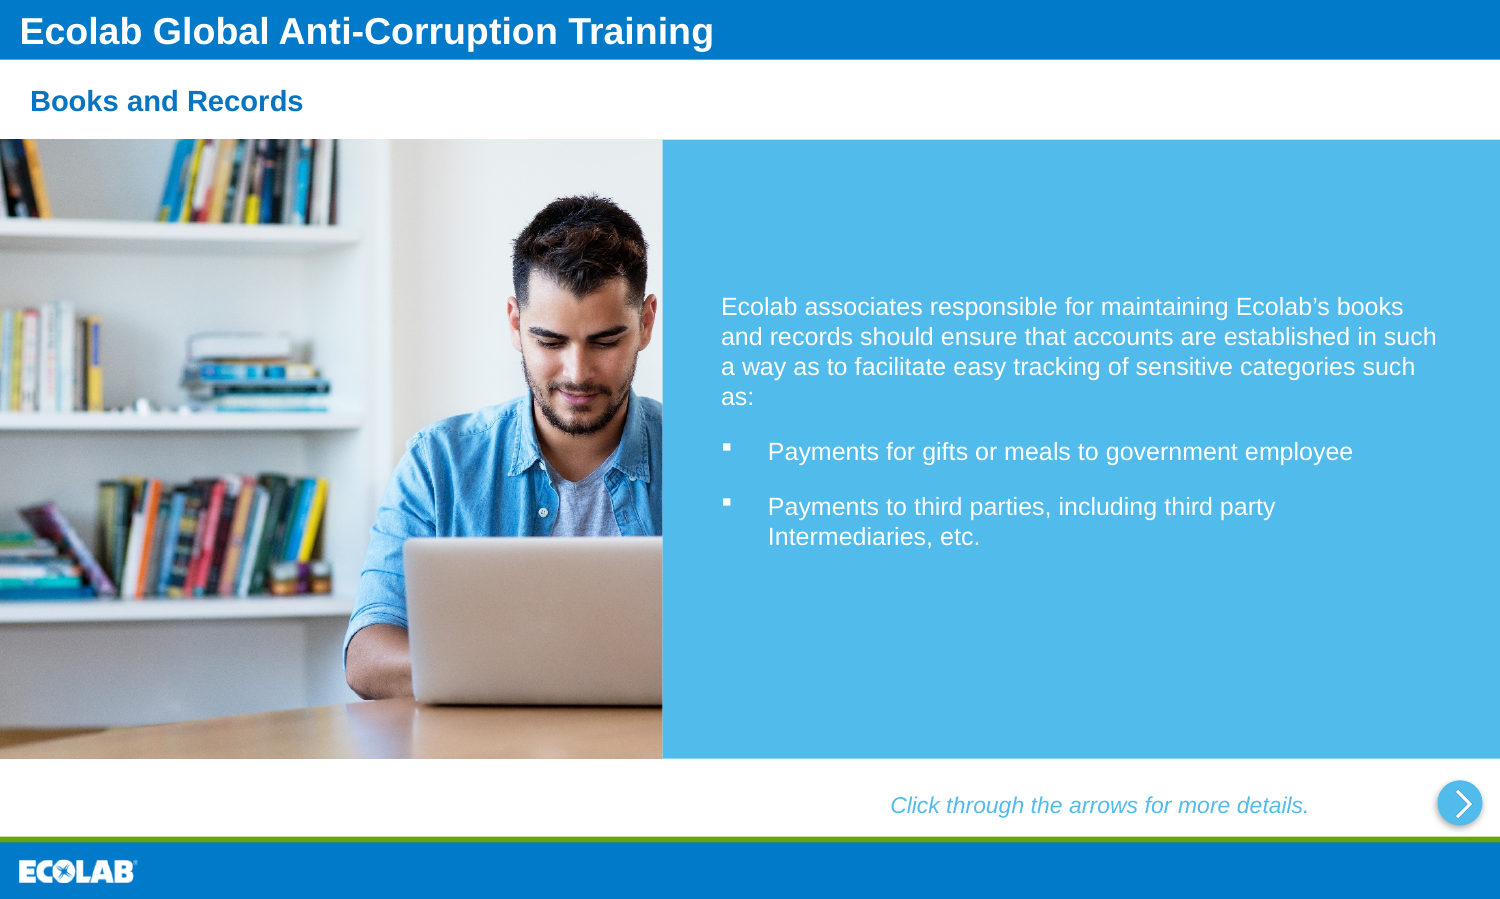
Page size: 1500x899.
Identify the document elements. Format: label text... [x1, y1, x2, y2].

picture [12, 854, 143, 889]
text_box Click through the arrows for more details. [866, 783, 1325, 818]
text_box [660, 138, 1500, 761]
title Books and Records [15, 74, 1485, 125]
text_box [1437, 780, 1488, 829]
picture [0, 139, 663, 759]
text_box Ecolab associates responsible for maintaining Ecolab’s books and records should ensure that accounts are established in such a way as to facilitate easy tracking of sensitive categories such as: Payments for gifts or meals to government employee Payments to third parties, including third party Intermediaries, etc. [706, 282, 1457, 558]
